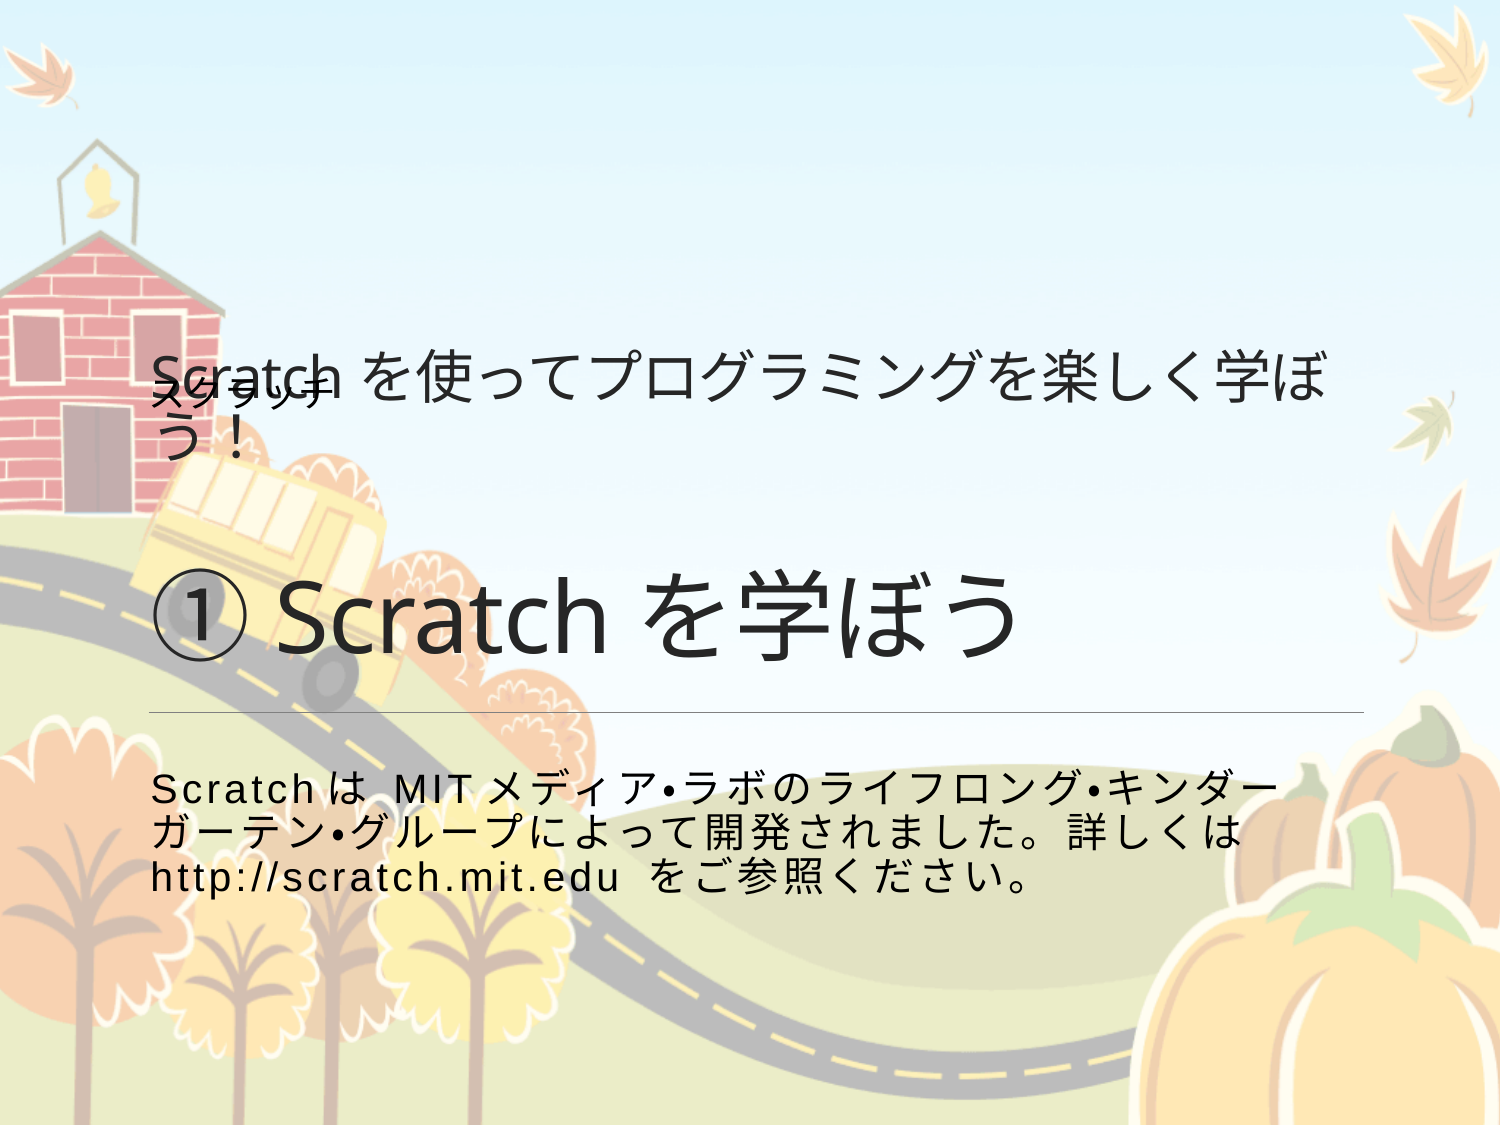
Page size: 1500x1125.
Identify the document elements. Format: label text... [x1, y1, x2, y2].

title Scratchを使ってプログラミングを楽しく学ぼう！ ①Scratchを学ぼう [135, 286, 1361, 682]
picture [0, 0, 1500, 1125]
subtitle Scratchは MITメディア・ラボのライフロング・キンダーガーテン・グループによって開発されました。詳しくは http://scratch.mit.edu をご参照ください。 [135, 760, 1373, 912]
text_box スクラッチ [133, 362, 351, 423]
